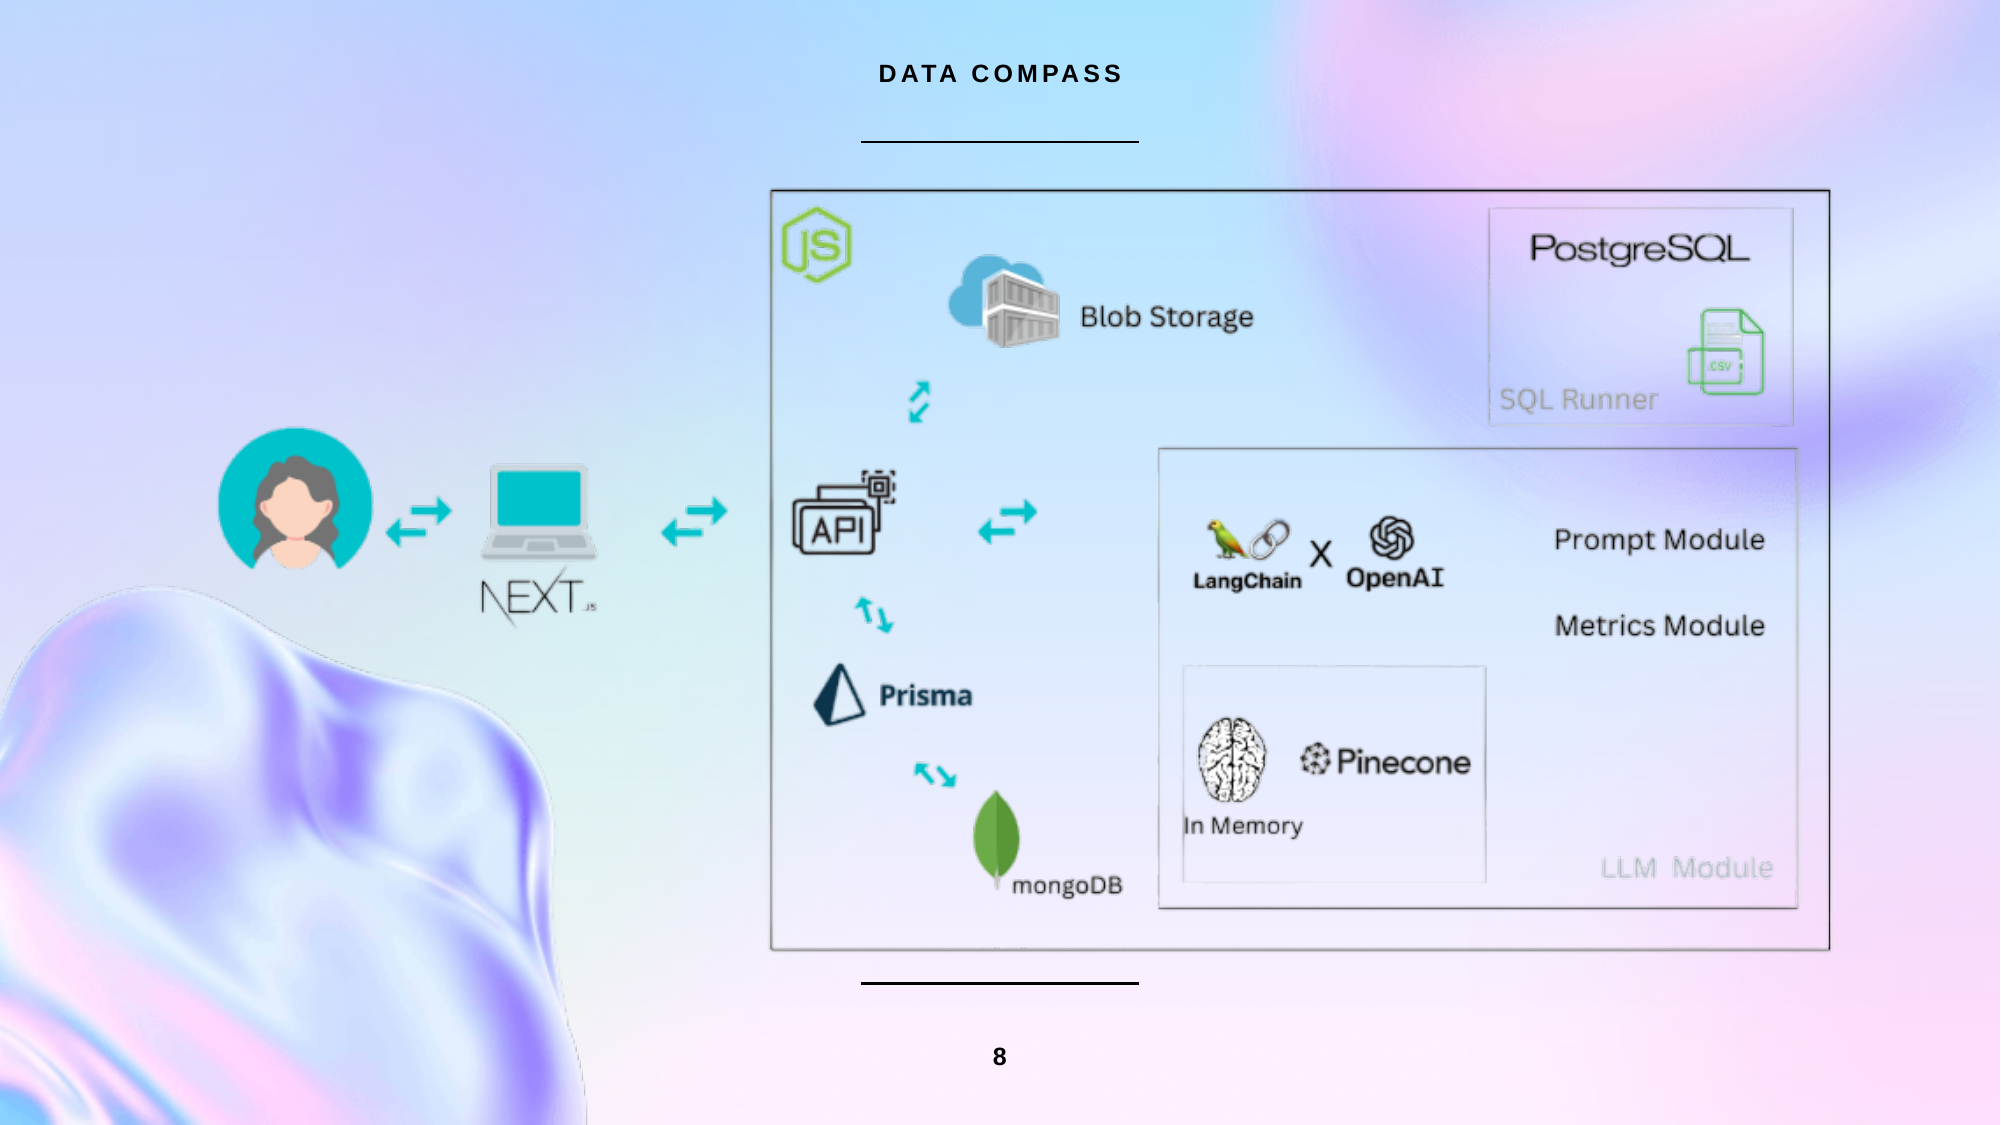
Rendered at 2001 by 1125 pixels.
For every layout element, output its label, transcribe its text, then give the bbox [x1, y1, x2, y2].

picture [0, 0, 2000, 1125]
footer DATA COMPASS [662, 1, 1338, 143]
slide_number 8 [662, 985, 1338, 1125]
